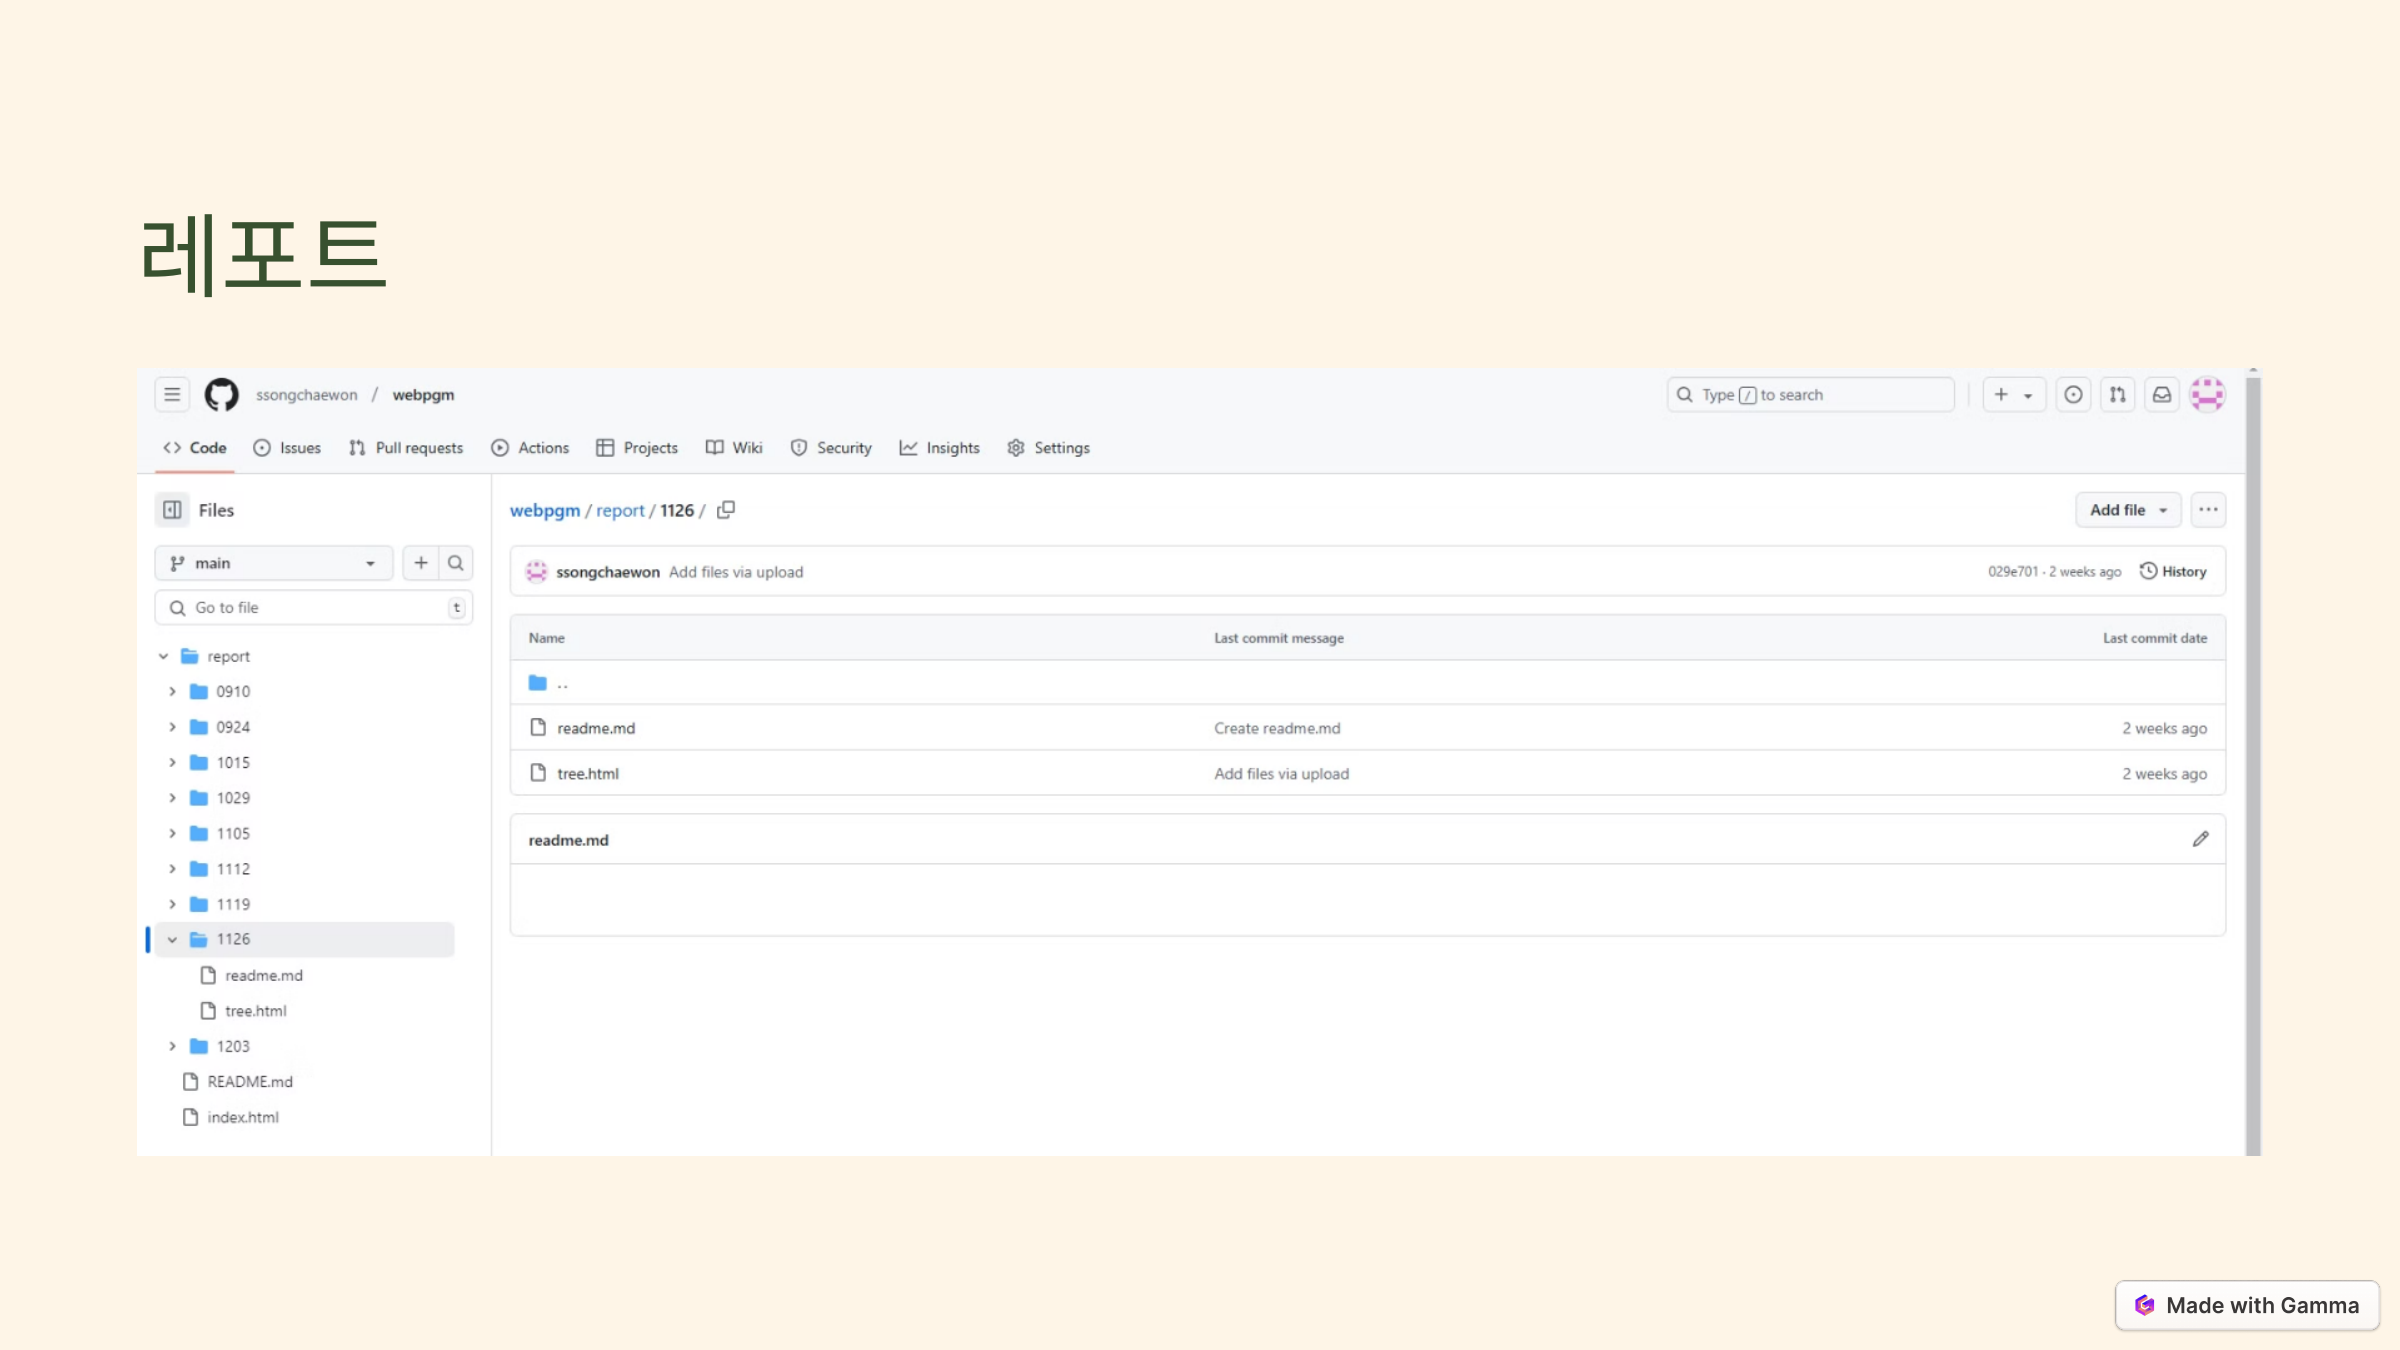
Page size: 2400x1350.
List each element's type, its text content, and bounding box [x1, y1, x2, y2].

picture [2106, 1271, 2389, 1339]
text_box 레포트 [137, 194, 1062, 310]
picture [137, 368, 2263, 1156]
